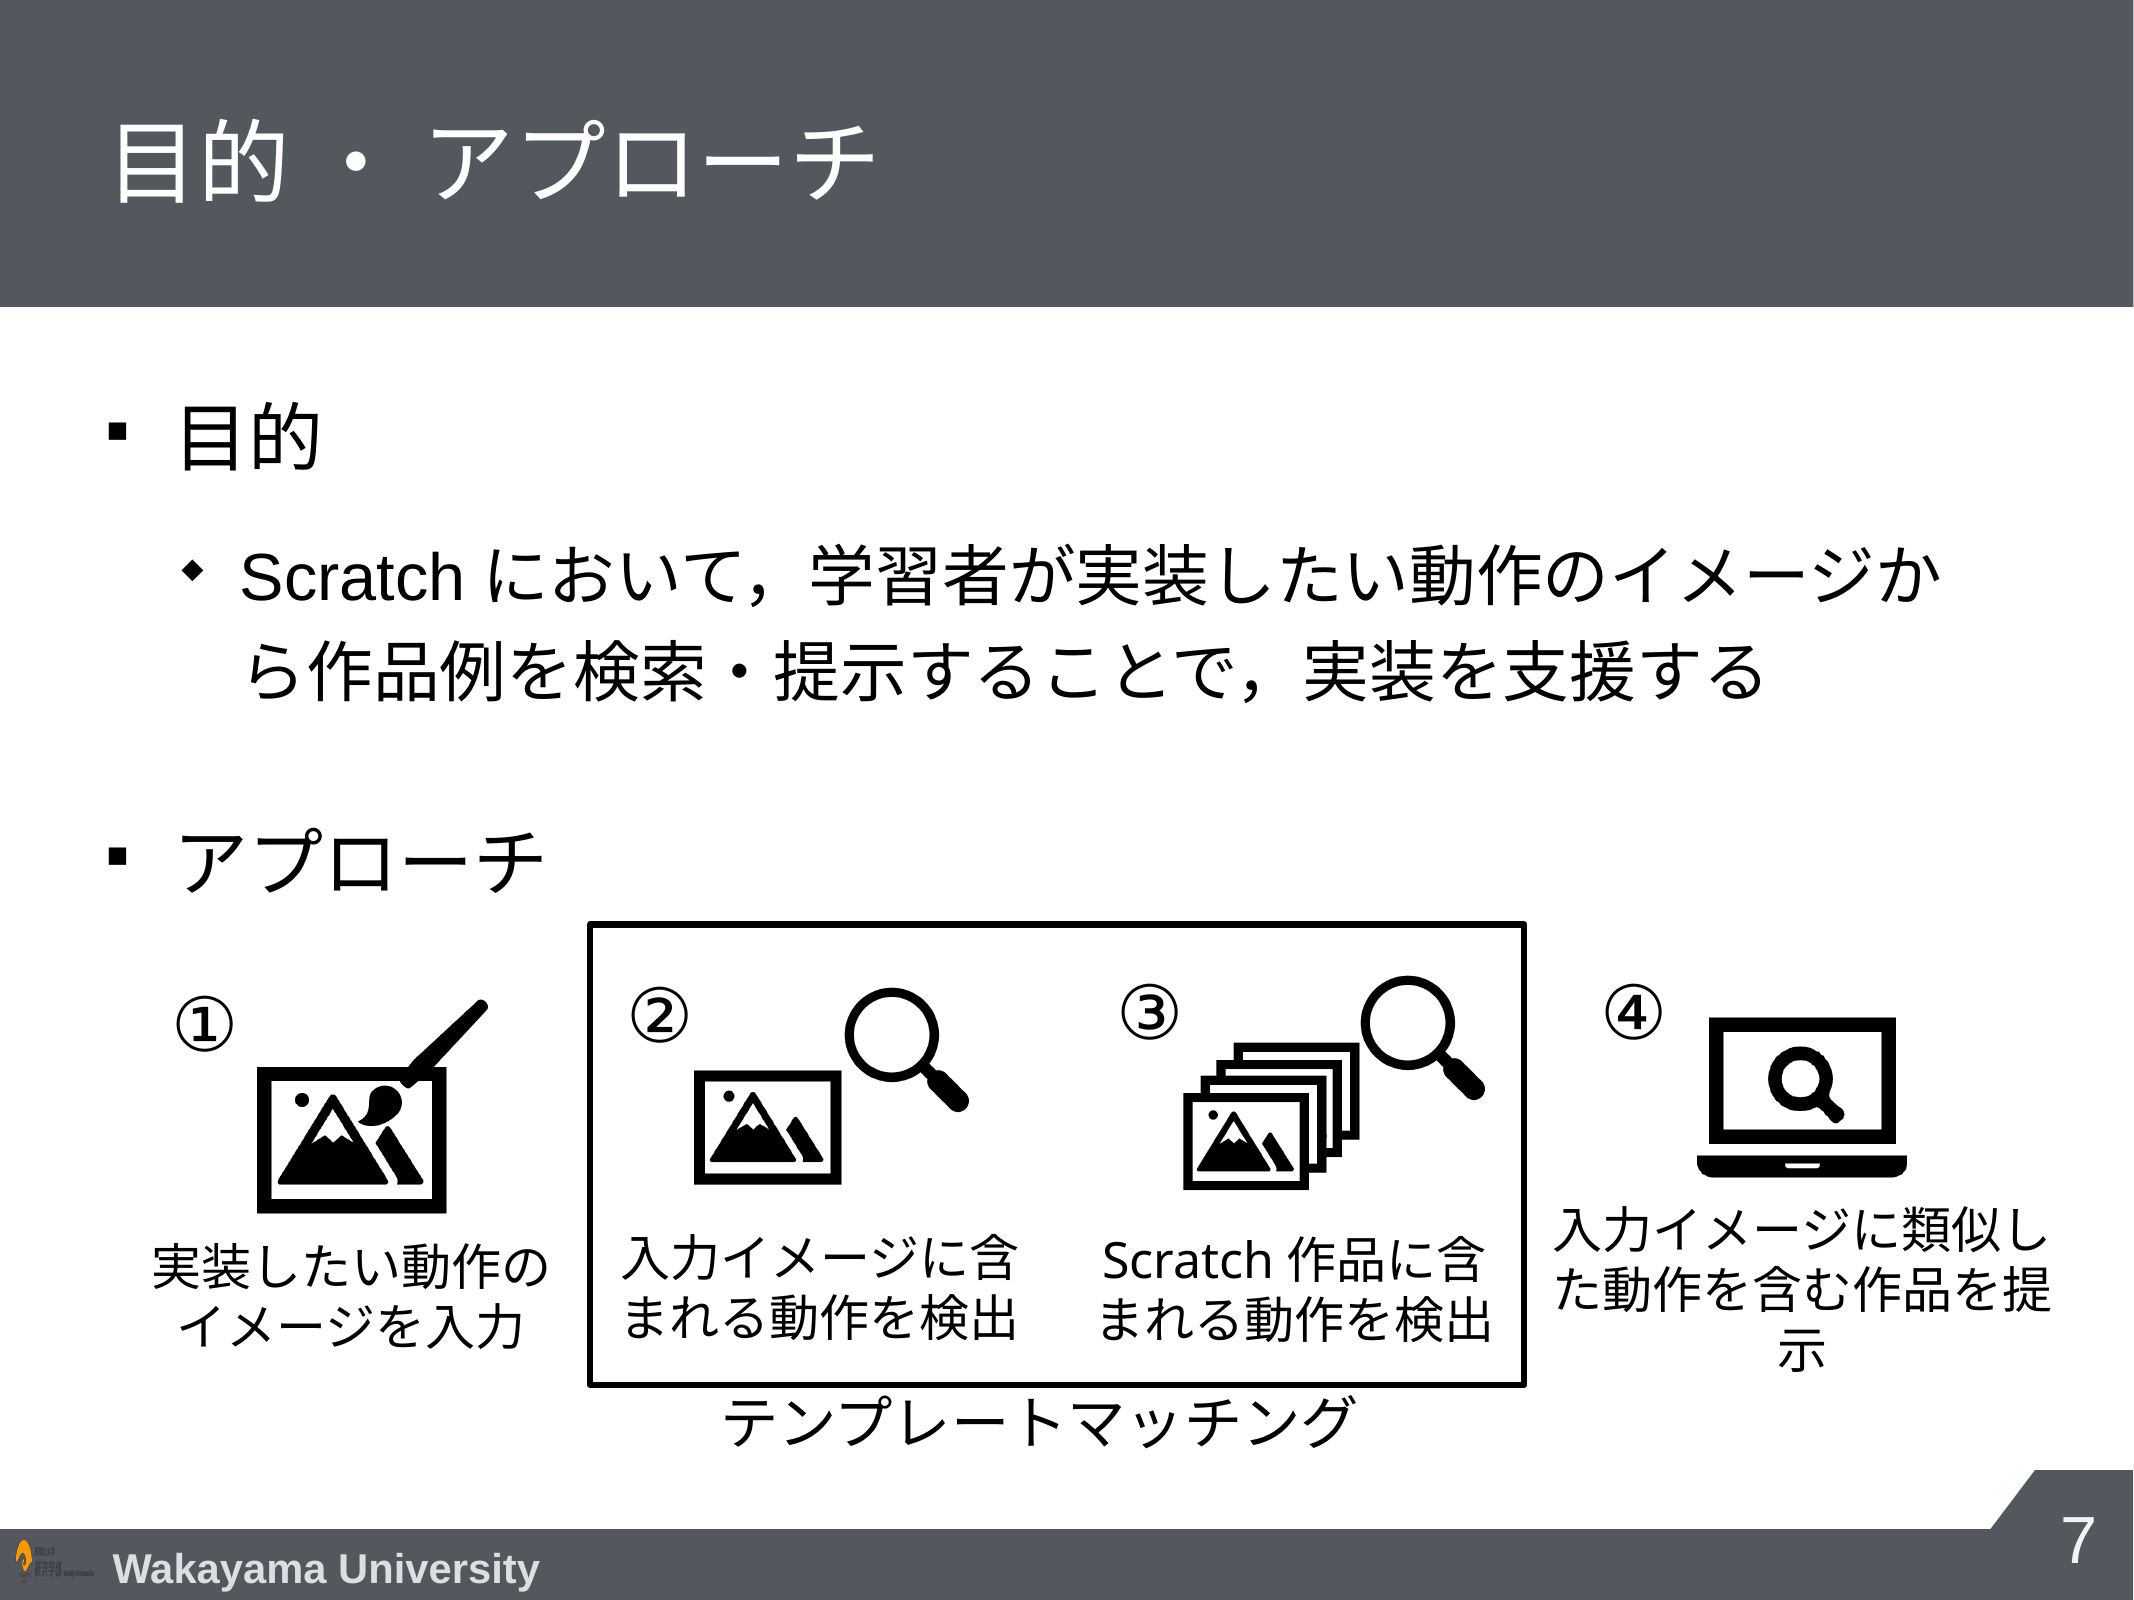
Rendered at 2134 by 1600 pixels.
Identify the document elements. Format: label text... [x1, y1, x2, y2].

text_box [125, 924, 2067, 1466]
title 目的 ・ アプローチ [97, 5, 2036, 303]
picture [14, 1535, 95, 1589]
list 目的 Scratchにおいて，学習者が実装したい動作のイメージから作品例を検索・提示することで，実装を支援する アプローチ [97, 363, 1992, 1471]
slide_number 7 [2023, 1482, 2134, 1592]
